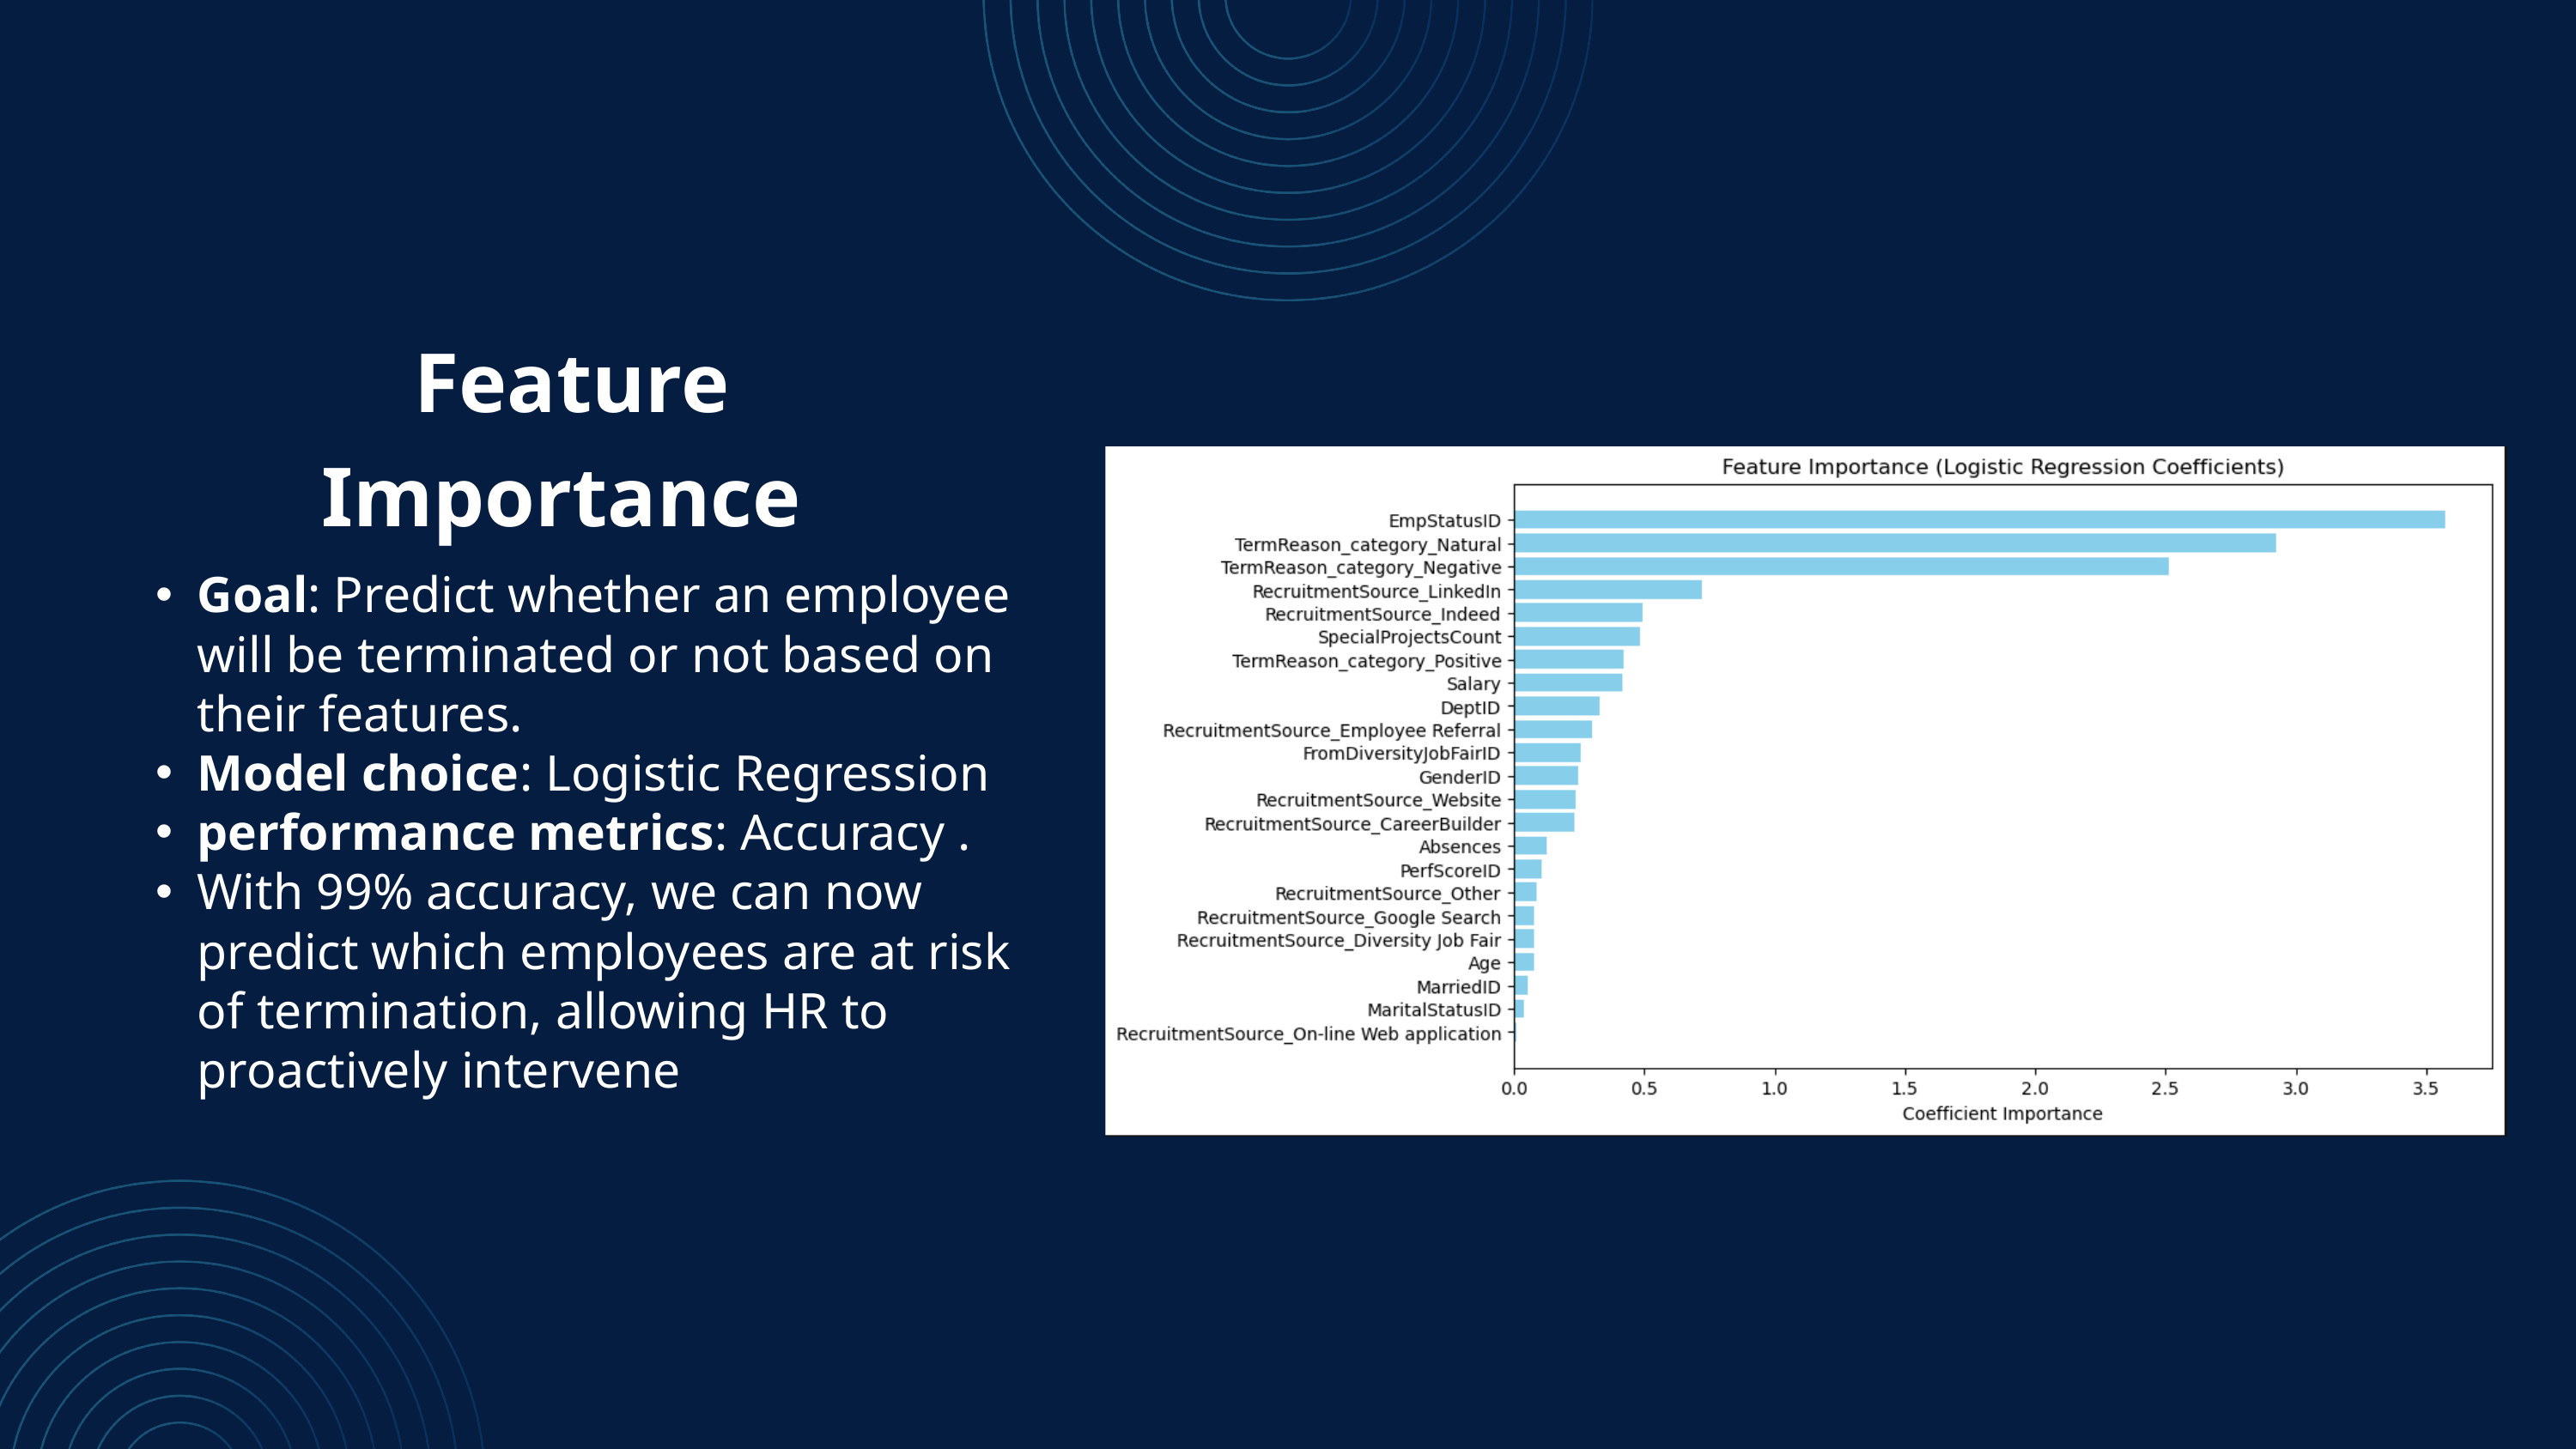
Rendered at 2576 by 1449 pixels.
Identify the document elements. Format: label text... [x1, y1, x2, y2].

text_box [0, 1179, 486, 1449]
text_box Goal: Predict whether an employee will be terminated or not based on their features. Model choice: Logistic Regression performance metrics: Accuracy . With 99% accuracy, we can now predict which employees are at risk of termination, allowing HR to proactively intervene [113, 563, 1030, 1099]
text_box [982, 0, 1594, 301]
text_box [1105, 446, 2507, 1137]
text_box Feature Importance [166, 314, 978, 543]
